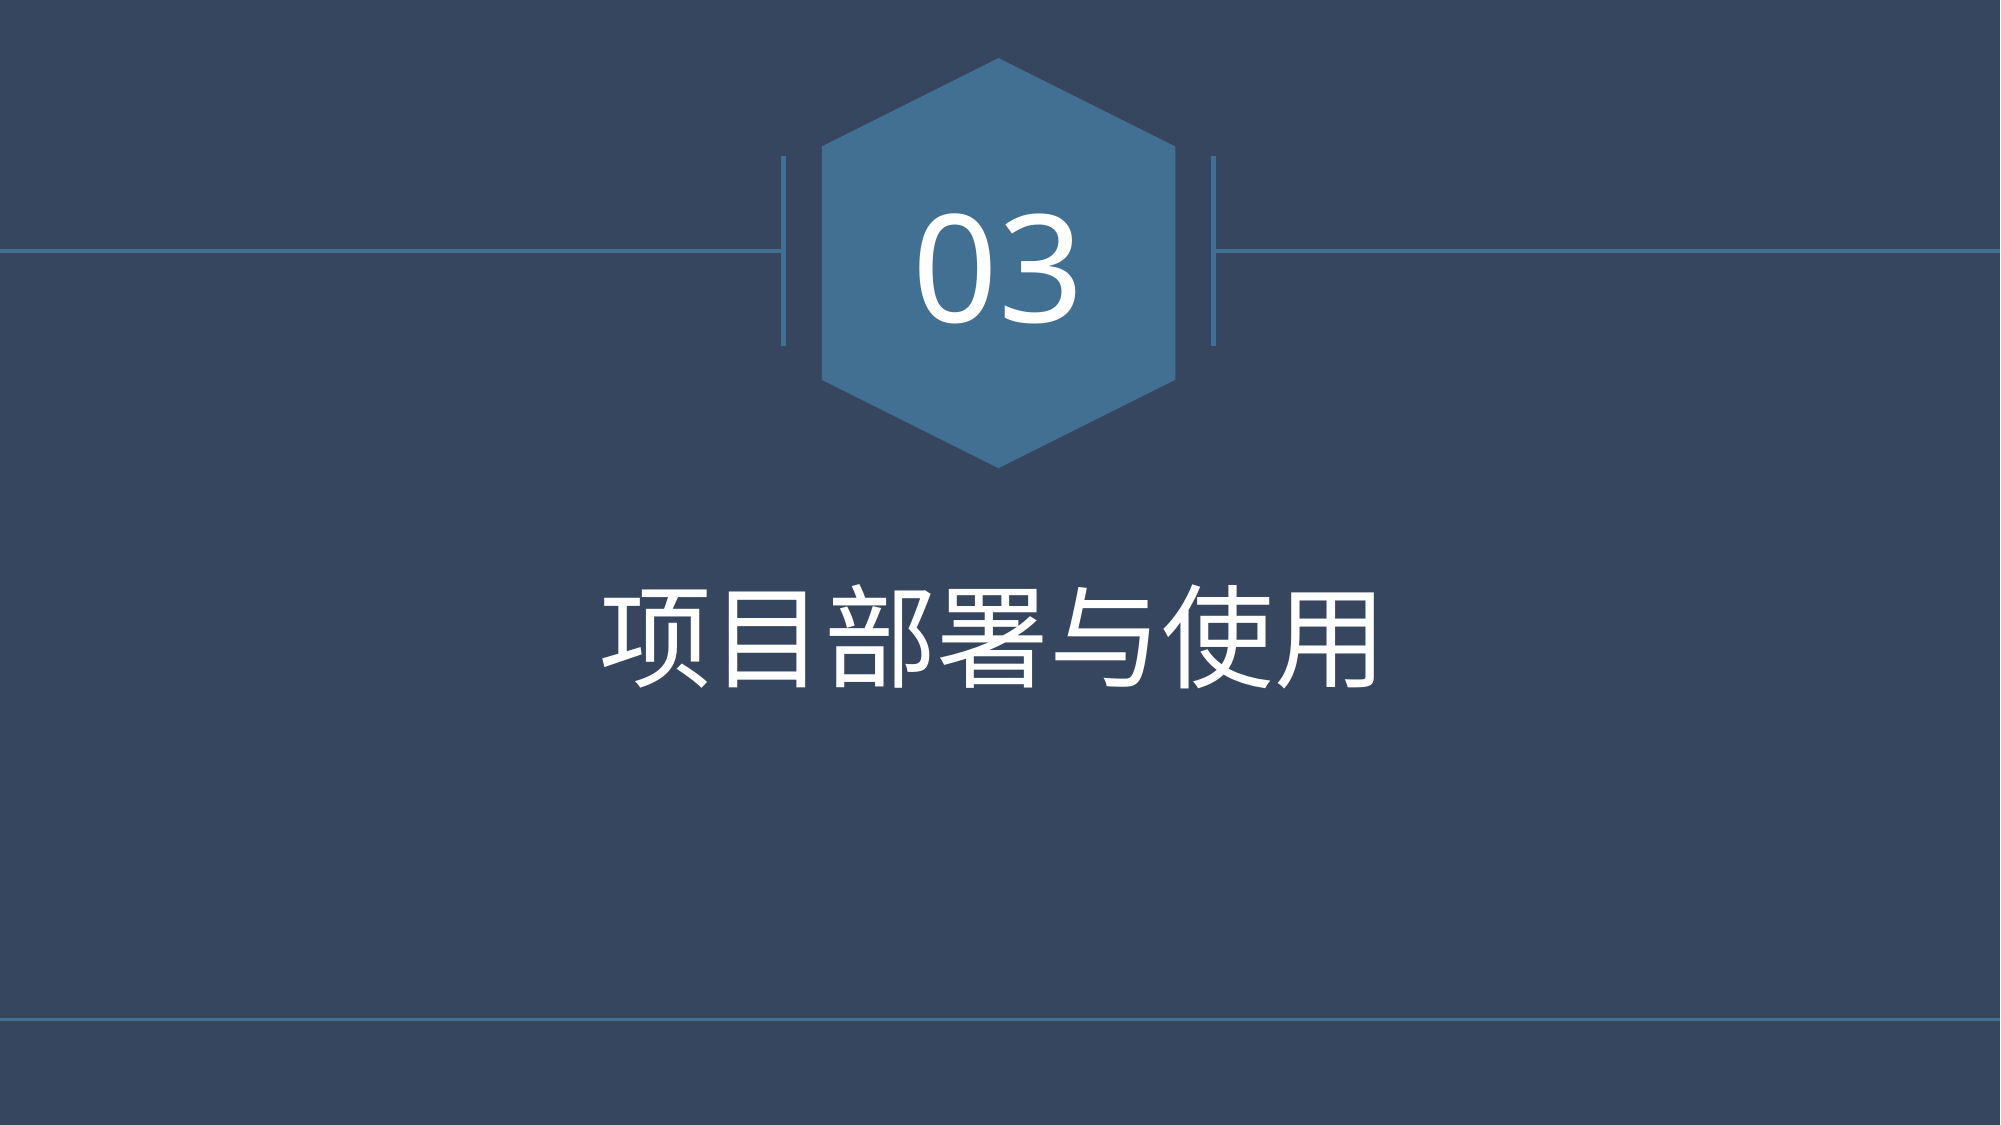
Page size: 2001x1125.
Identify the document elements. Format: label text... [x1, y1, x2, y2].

text_box [820, 56, 1177, 470]
text_box 03 [897, 164, 1099, 360]
text_box 项目部署与使用 [584, 559, 1413, 710]
